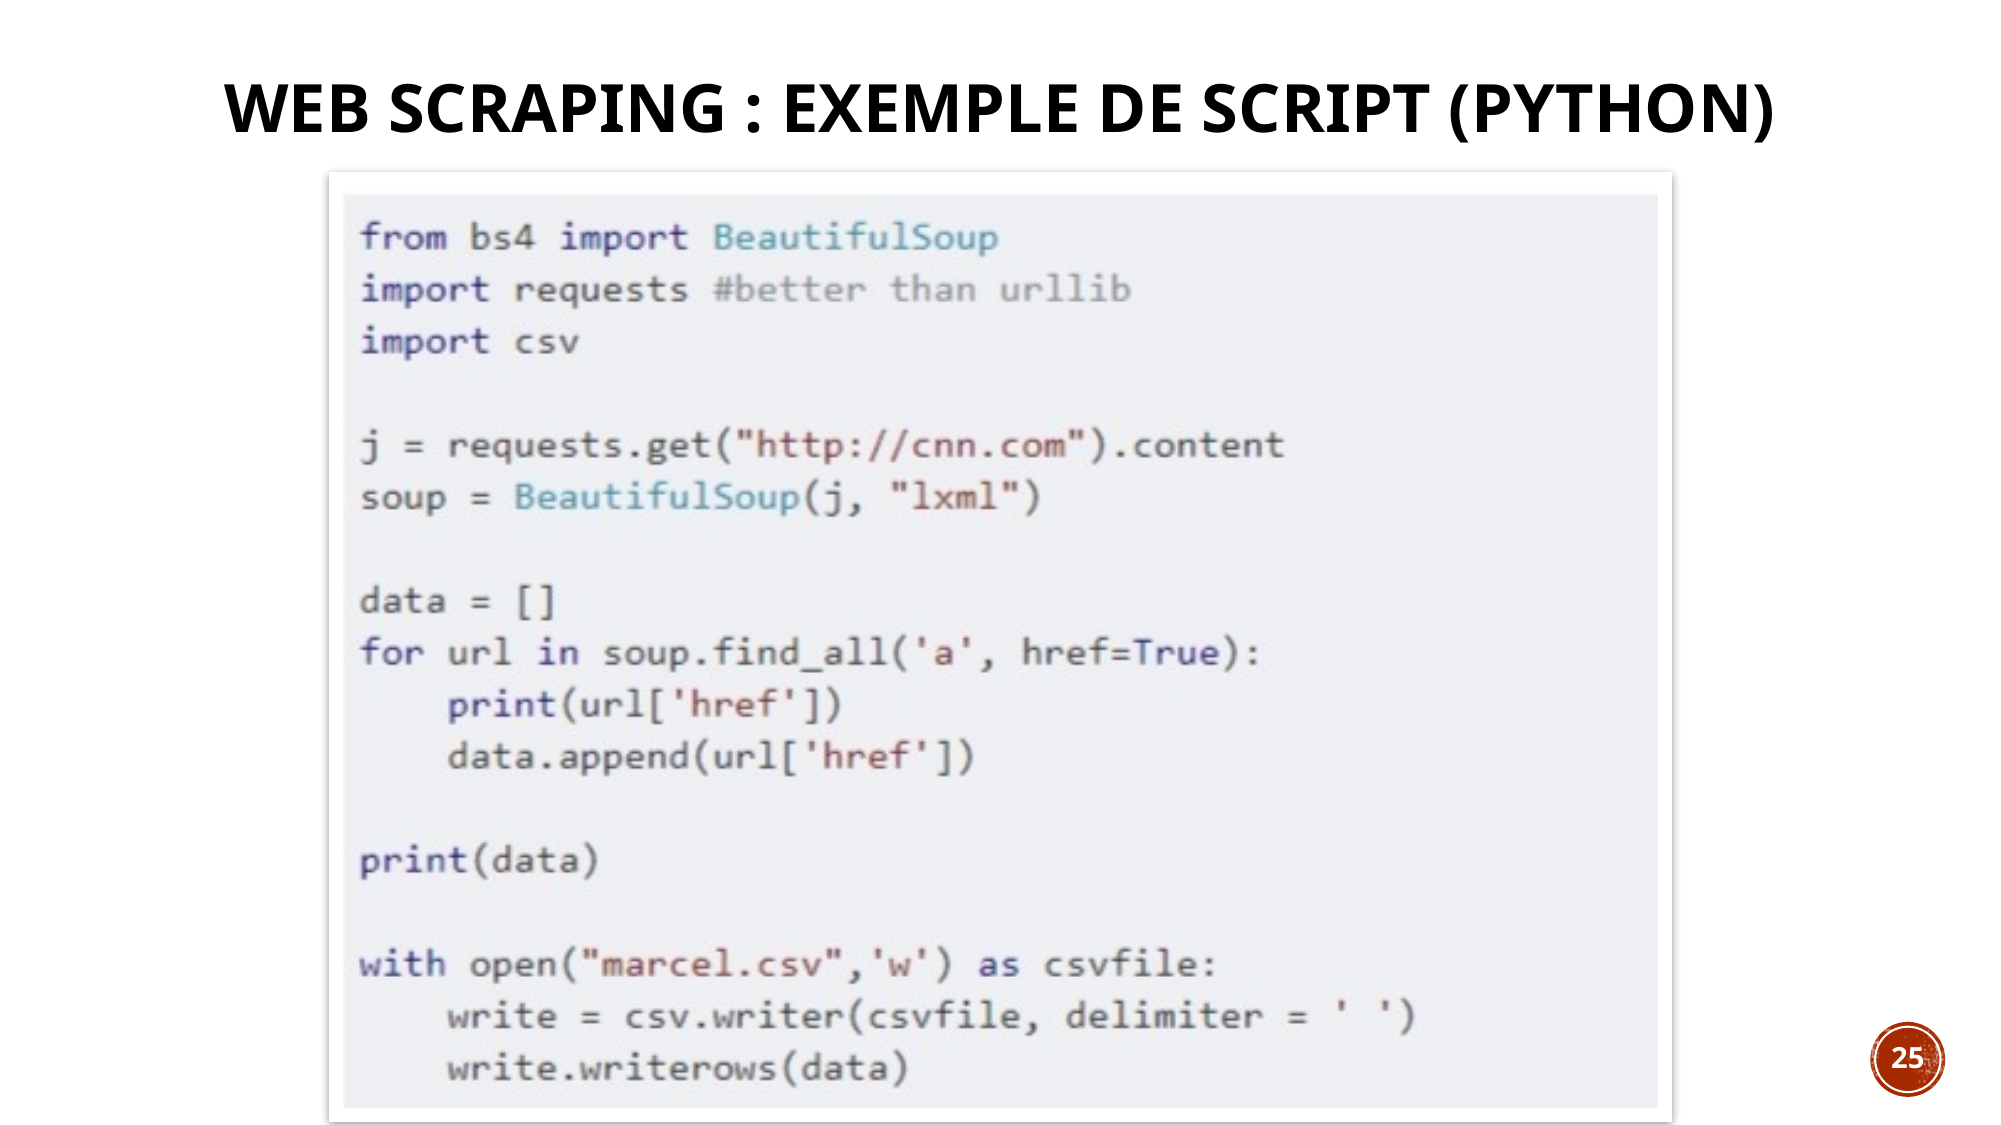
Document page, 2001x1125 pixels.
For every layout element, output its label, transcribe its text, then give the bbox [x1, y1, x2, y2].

slide_number 25 [1855, 1028, 1961, 1089]
picture [343, 186, 1658, 1108]
title Web Scraping : exemple de script (Python) [175, 79, 1826, 142]
